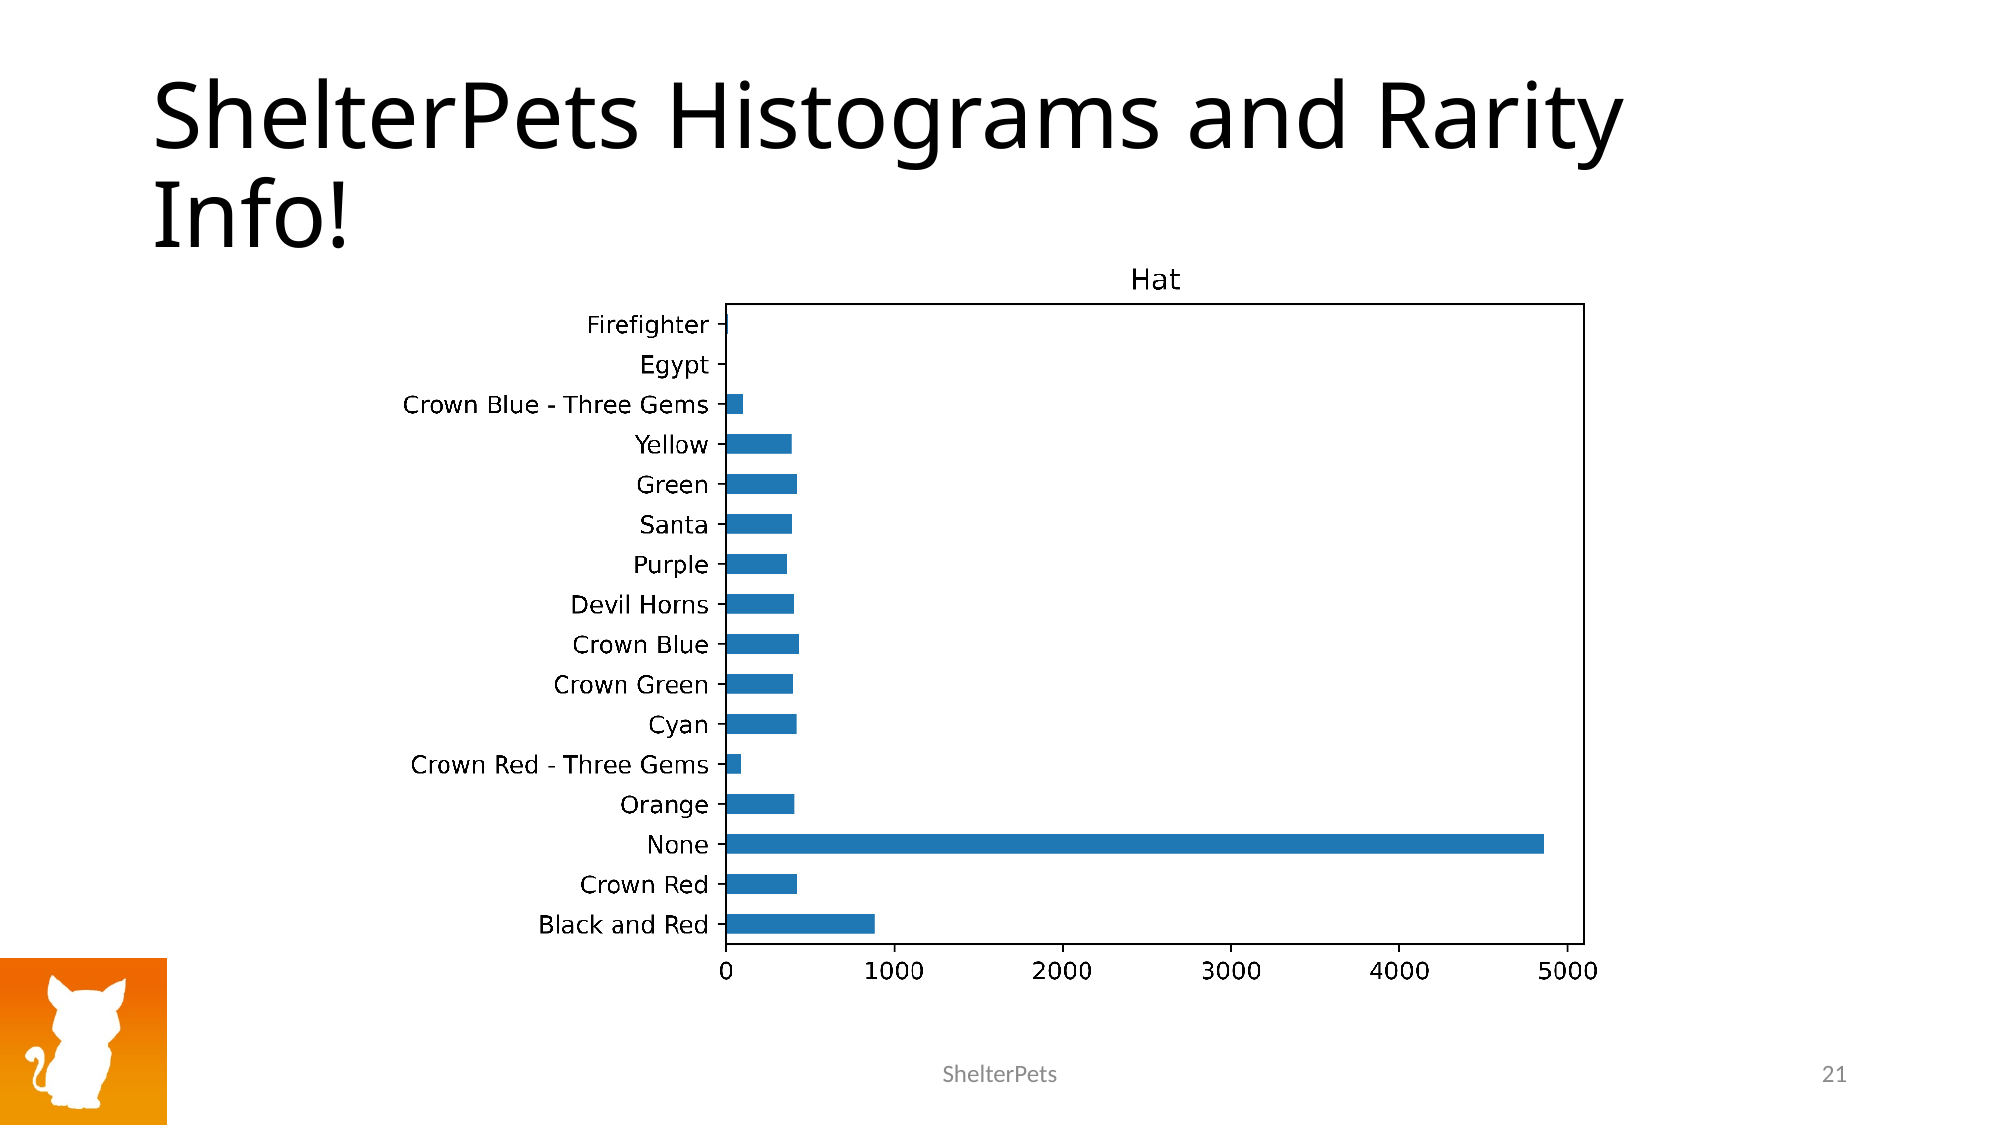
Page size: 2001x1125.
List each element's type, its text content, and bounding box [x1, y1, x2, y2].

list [385, 250, 1615, 1001]
picture [0, 958, 167, 1125]
title ShelterPets Histograms and Rarity Info! [137, 59, 1863, 278]
slide_number 21 [1412, 1042, 1863, 1103]
footer ShelterPets [662, 1042, 1338, 1103]
